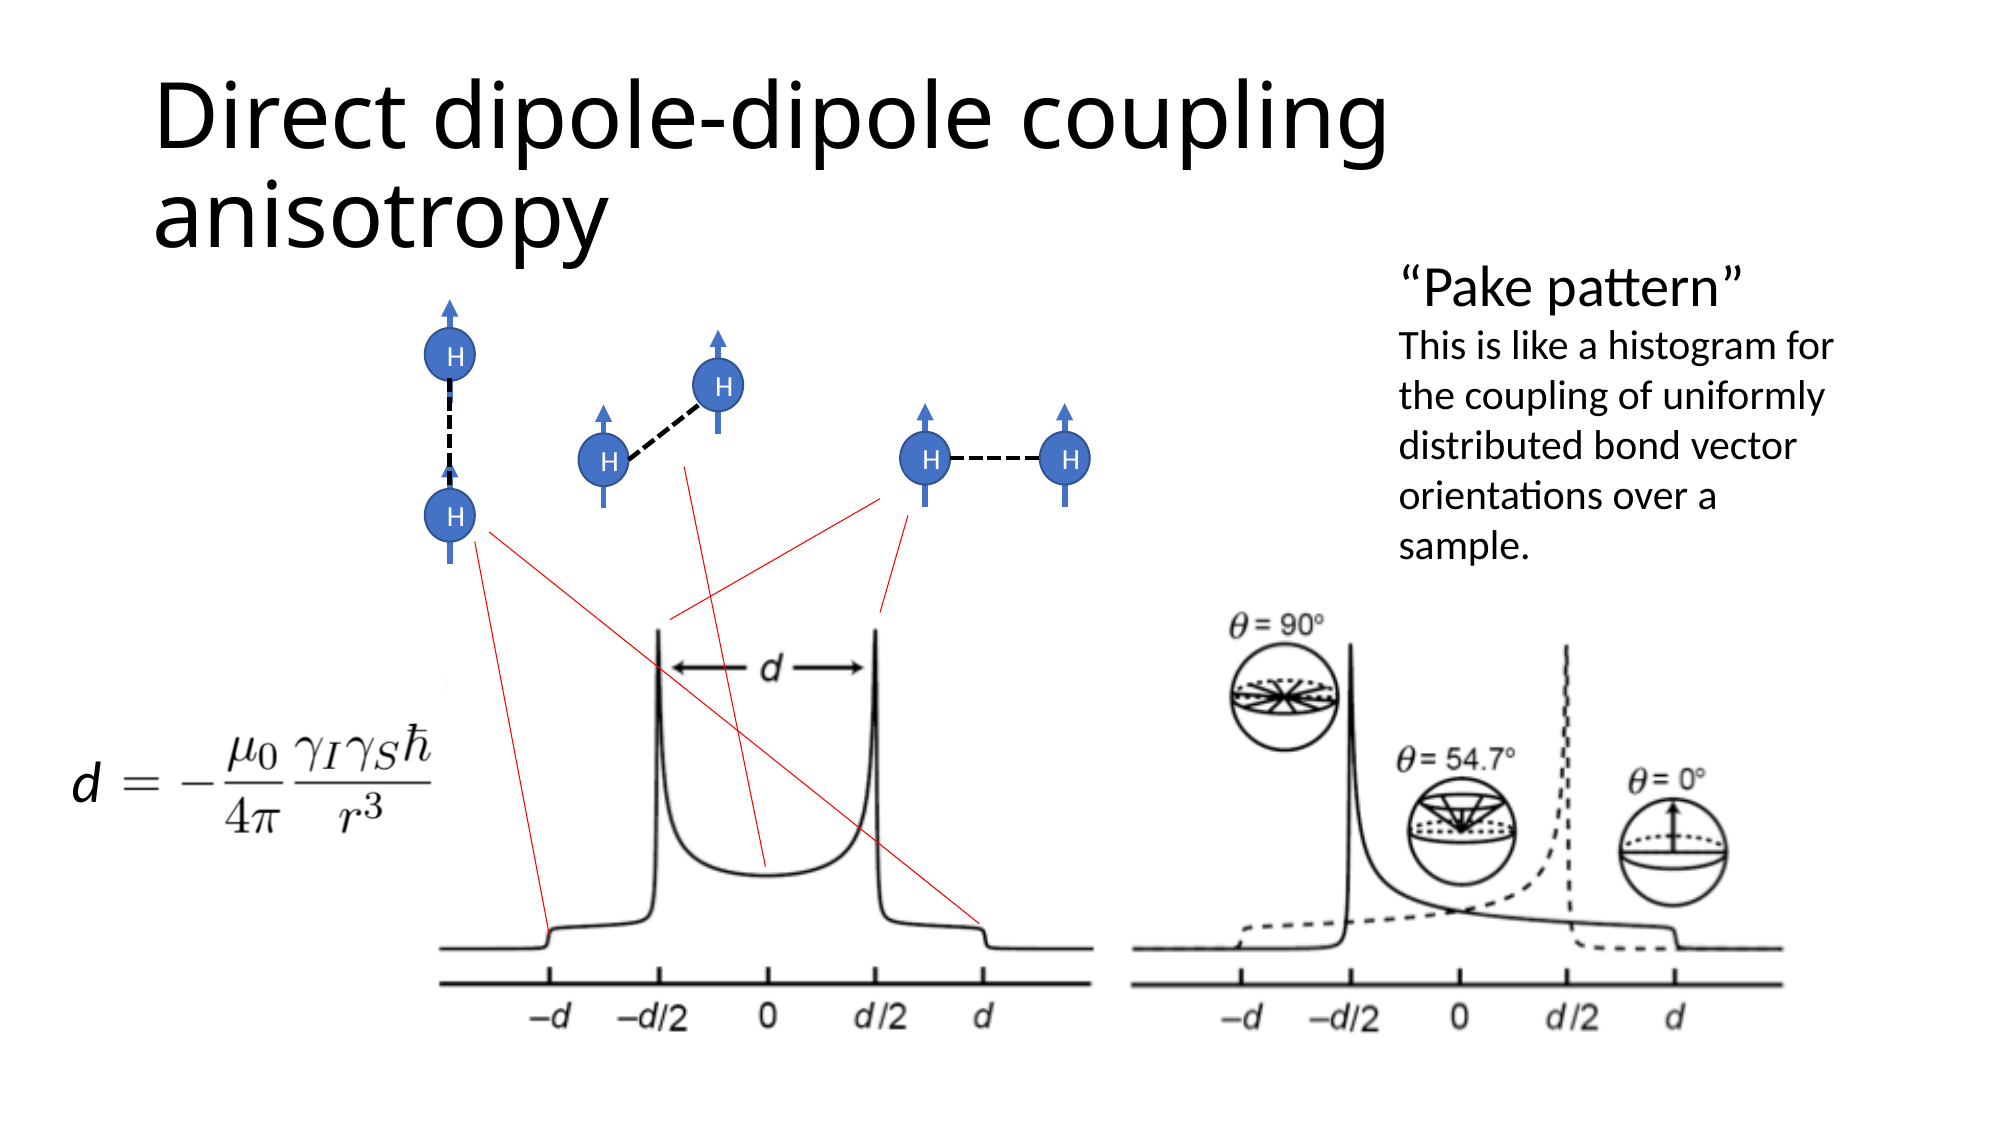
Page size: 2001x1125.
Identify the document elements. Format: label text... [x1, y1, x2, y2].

text_box H [692, 357, 718, 413]
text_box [628, 403, 701, 460]
text_box H [450, 487, 476, 543]
title Direct dipole-dipole coupling anisotropy [137, 59, 1863, 278]
text_box H [604, 432, 630, 488]
text_box H [719, 357, 745, 413]
text_box H [1065, 430, 1091, 486]
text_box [56, 702, 445, 840]
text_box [684, 466, 766, 498]
text_box “Pake pattern” This is like a histogram for the coupling of uniformly distributed bond vector orientations over a sample. [1383, 240, 1860, 576]
text_box H [423, 327, 449, 382]
text_box H [423, 487, 449, 543]
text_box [669, 498, 880, 620]
picture [437, 610, 1786, 1036]
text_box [474, 541, 550, 936]
text_box H [1038, 430, 1064, 486]
text_box H [450, 327, 476, 382]
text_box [489, 531, 980, 924]
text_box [880, 515, 908, 531]
text_box H [577, 432, 603, 488]
text_box H [899, 430, 925, 486]
text_box H [926, 430, 952, 486]
